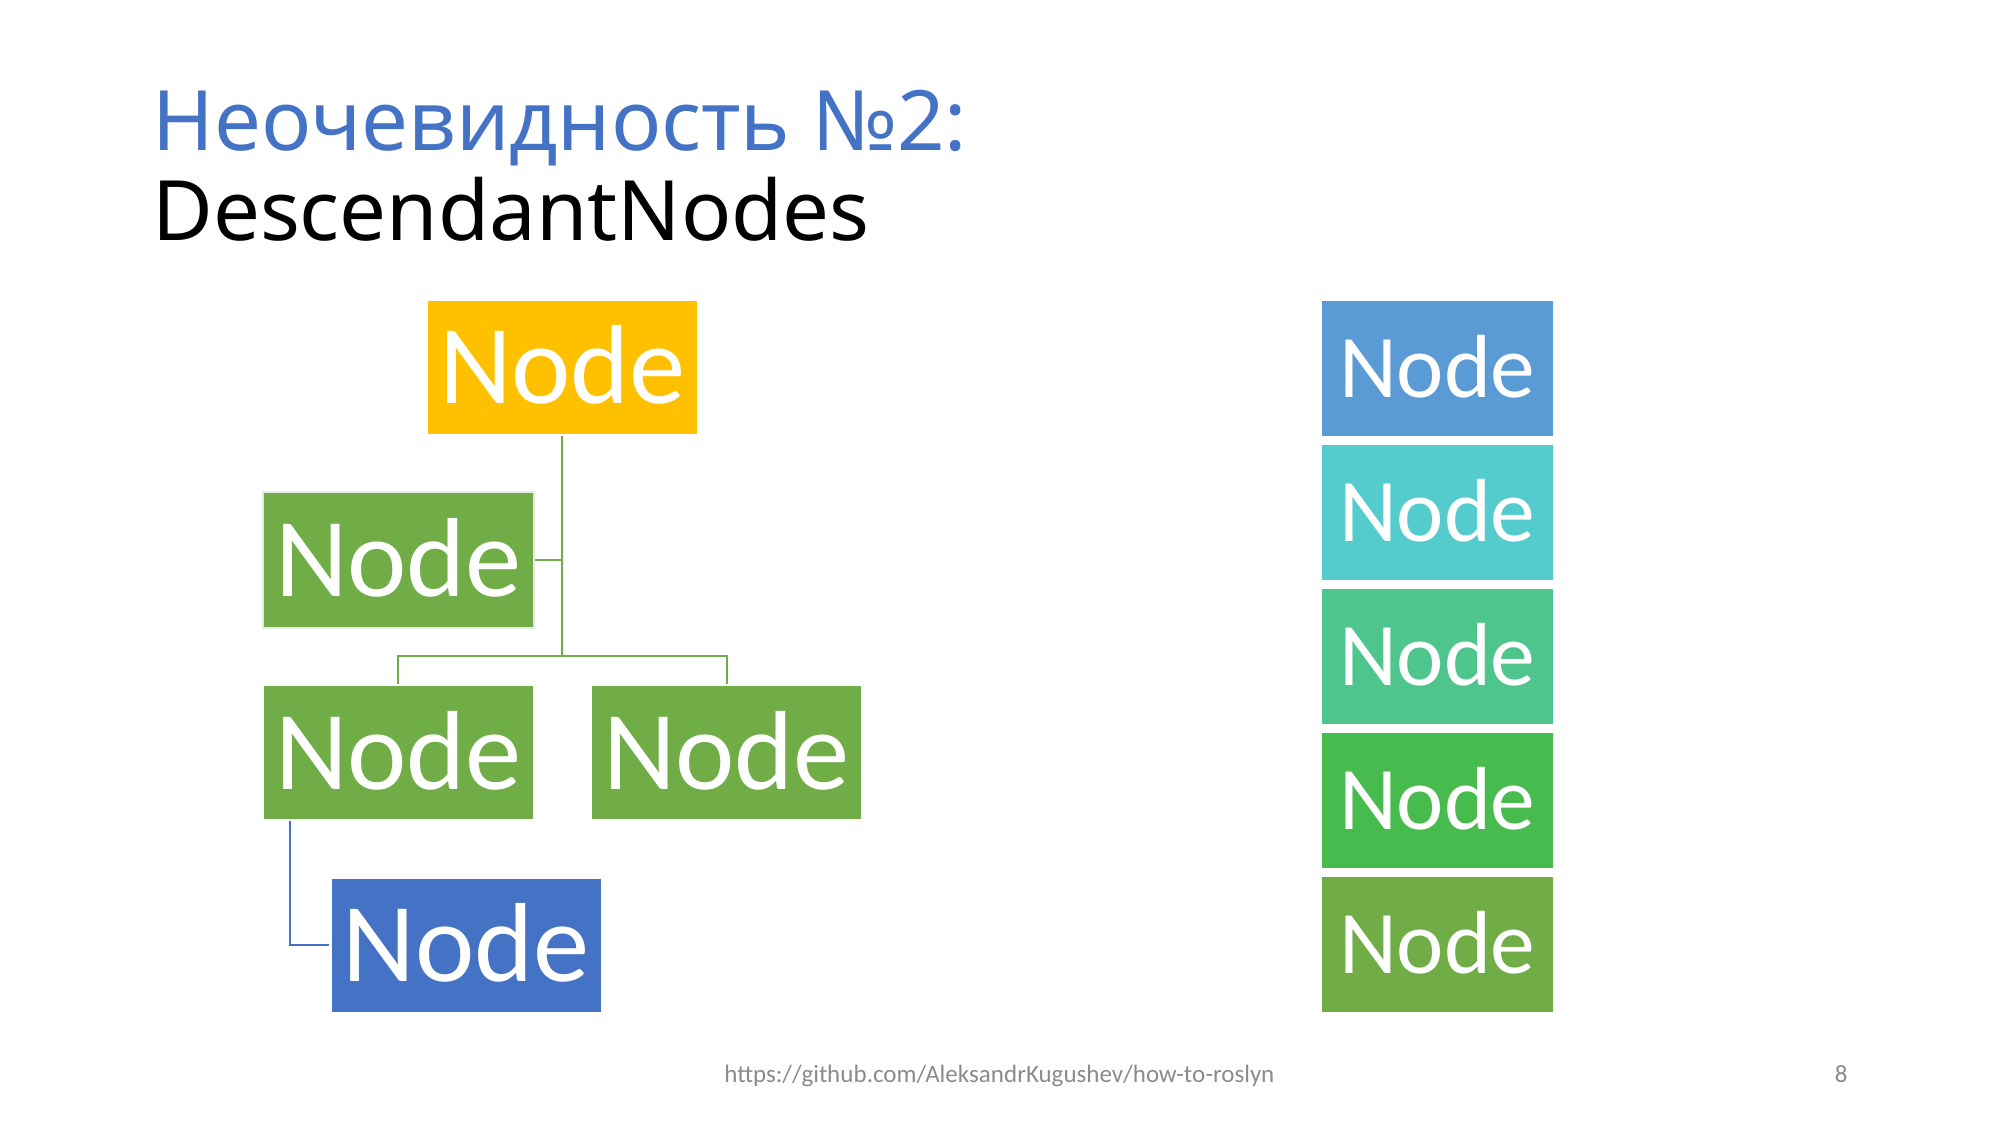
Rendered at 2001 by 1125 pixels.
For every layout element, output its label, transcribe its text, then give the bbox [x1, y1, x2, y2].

title Неочевидность №2: DescendantNodes [137, 59, 1863, 278]
slide_number 8 [1412, 1042, 1863, 1103]
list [137, 299, 988, 1014]
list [1012, 299, 1863, 1014]
footer https://github.com/AleksandrKugushev/how-to-roslyn [662, 1042, 1338, 1103]
